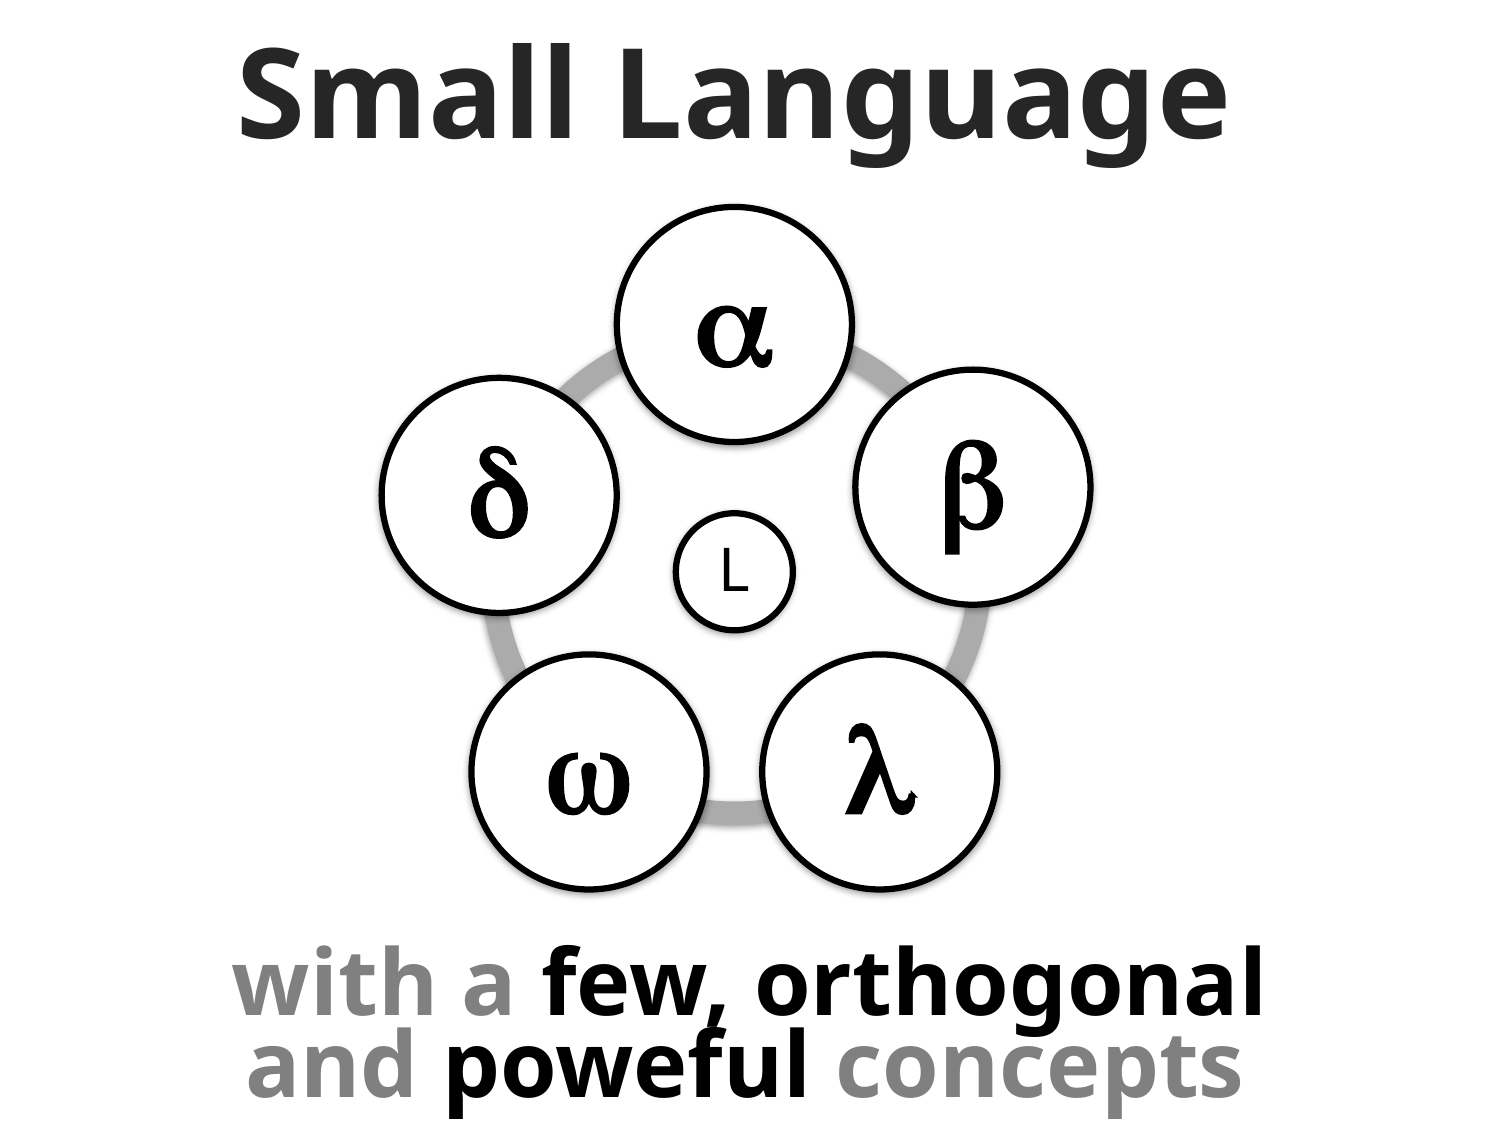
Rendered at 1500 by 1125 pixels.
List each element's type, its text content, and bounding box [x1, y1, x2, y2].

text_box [292, 240, 1176, 856]
text_box and poweful concepts [230, 1042, 1260, 1124]
text_box with a few, orthogonal [217, 916, 1283, 1042]
text_box Small Language [221, 6, 1247, 171]
